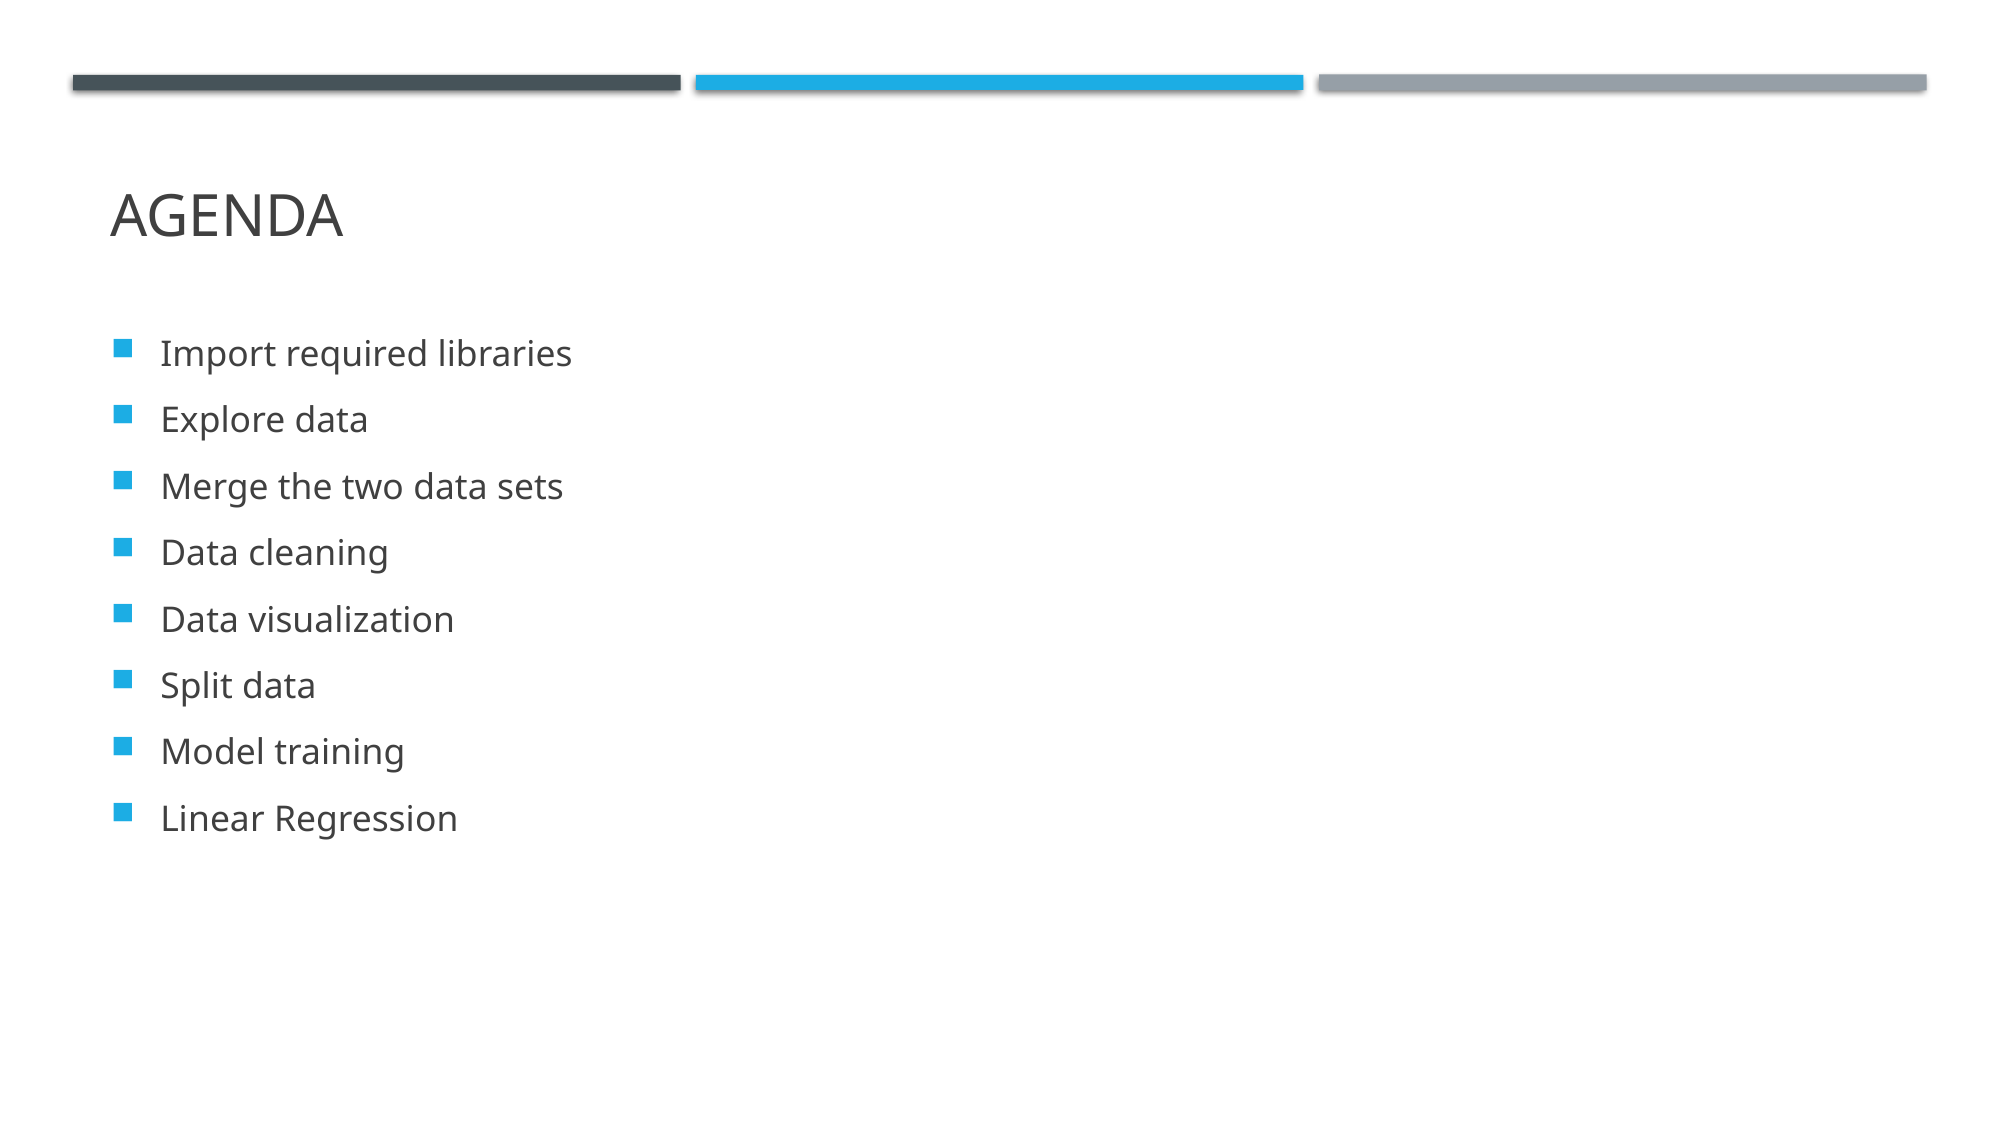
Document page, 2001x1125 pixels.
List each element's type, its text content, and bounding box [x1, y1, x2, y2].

list Import required libraries Explore data Merge the two data sets Data cleaning Data visualization Split data Model training Linear Regression [95, 284, 1905, 881]
title AGENDA [95, 115, 1905, 284]
